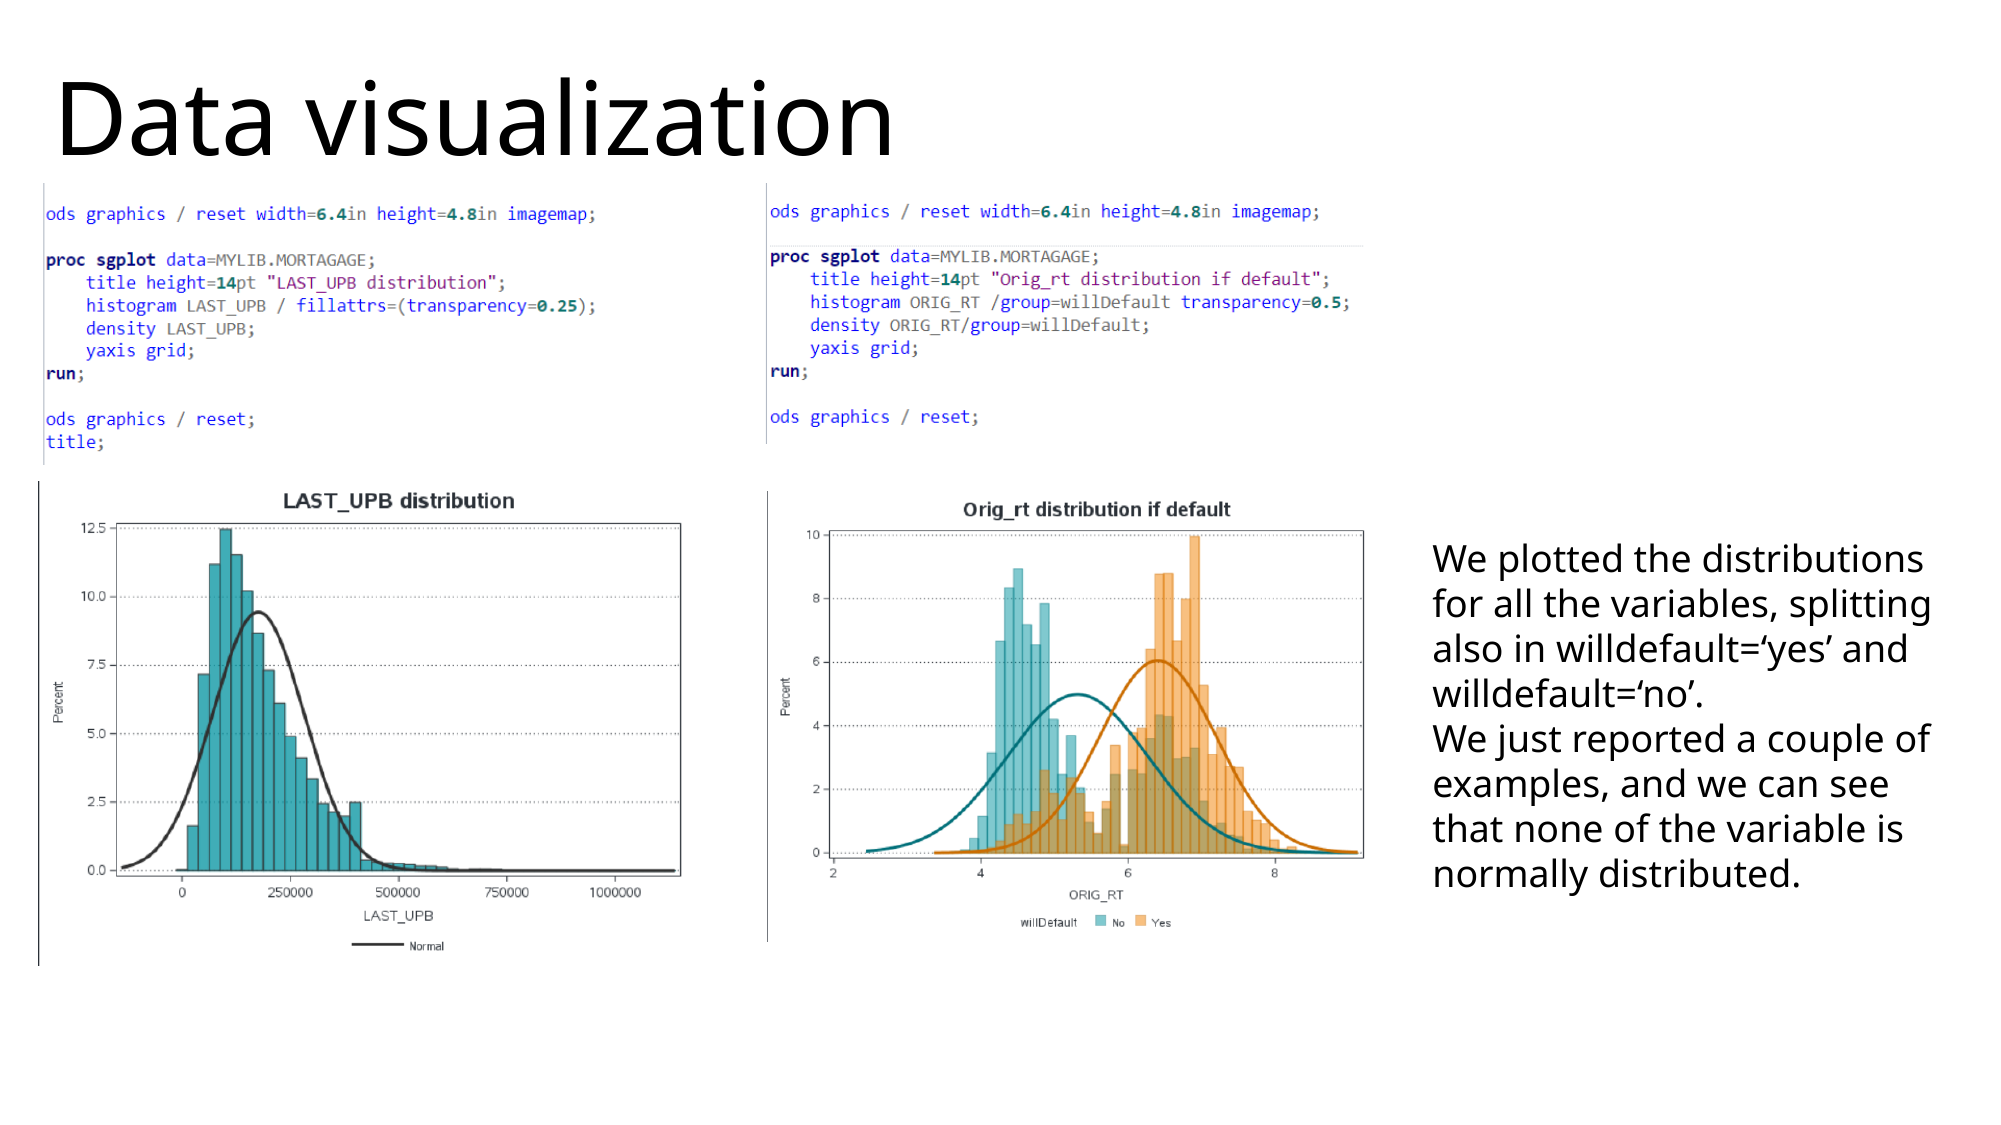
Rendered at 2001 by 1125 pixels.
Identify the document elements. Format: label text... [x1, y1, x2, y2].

title Data visualization [38, 40, 1763, 184]
picture [37, 481, 691, 966]
picture [765, 491, 1373, 942]
picture [765, 183, 1365, 445]
text_box We plotted the distributions for all the variables, splitting also in willdefault=‘yes’ and willdefault=‘no’. We just reported a couple of examples, and we can see that none of the variable is normally distributed. [1417, 527, 1962, 902]
picture [37, 183, 623, 465]
